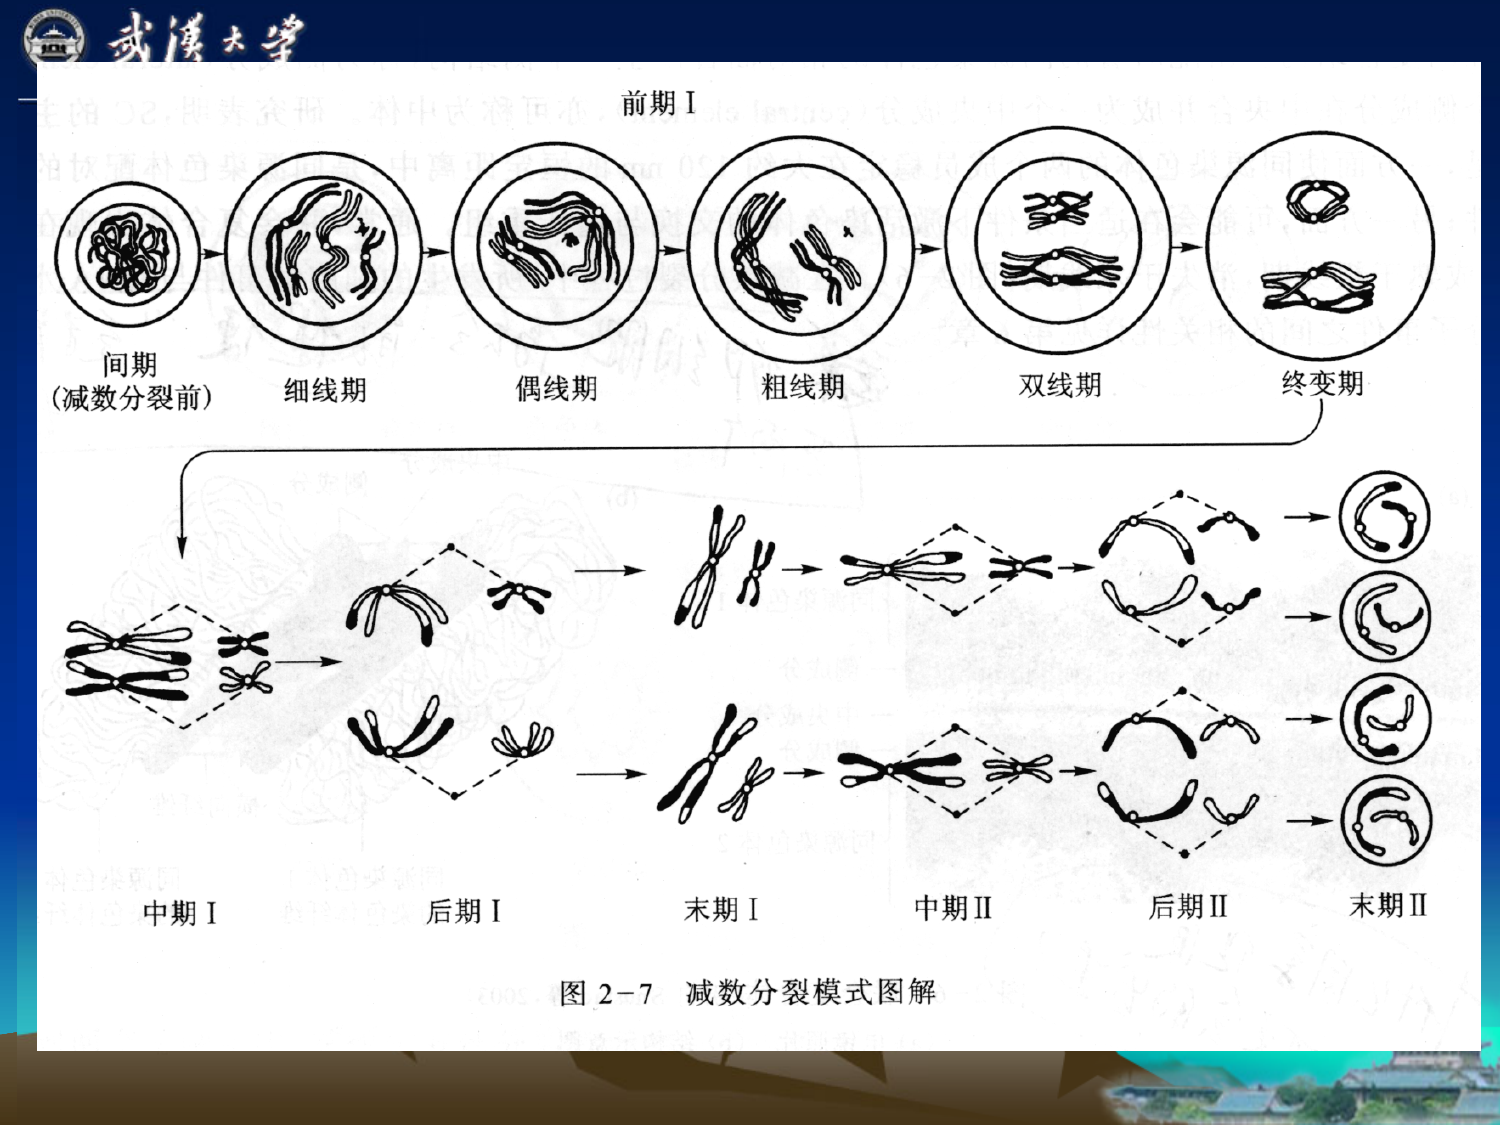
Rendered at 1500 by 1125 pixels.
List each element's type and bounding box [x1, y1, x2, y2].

picture [17, 4, 1500, 1125]
list [37, 62, 1481, 1051]
